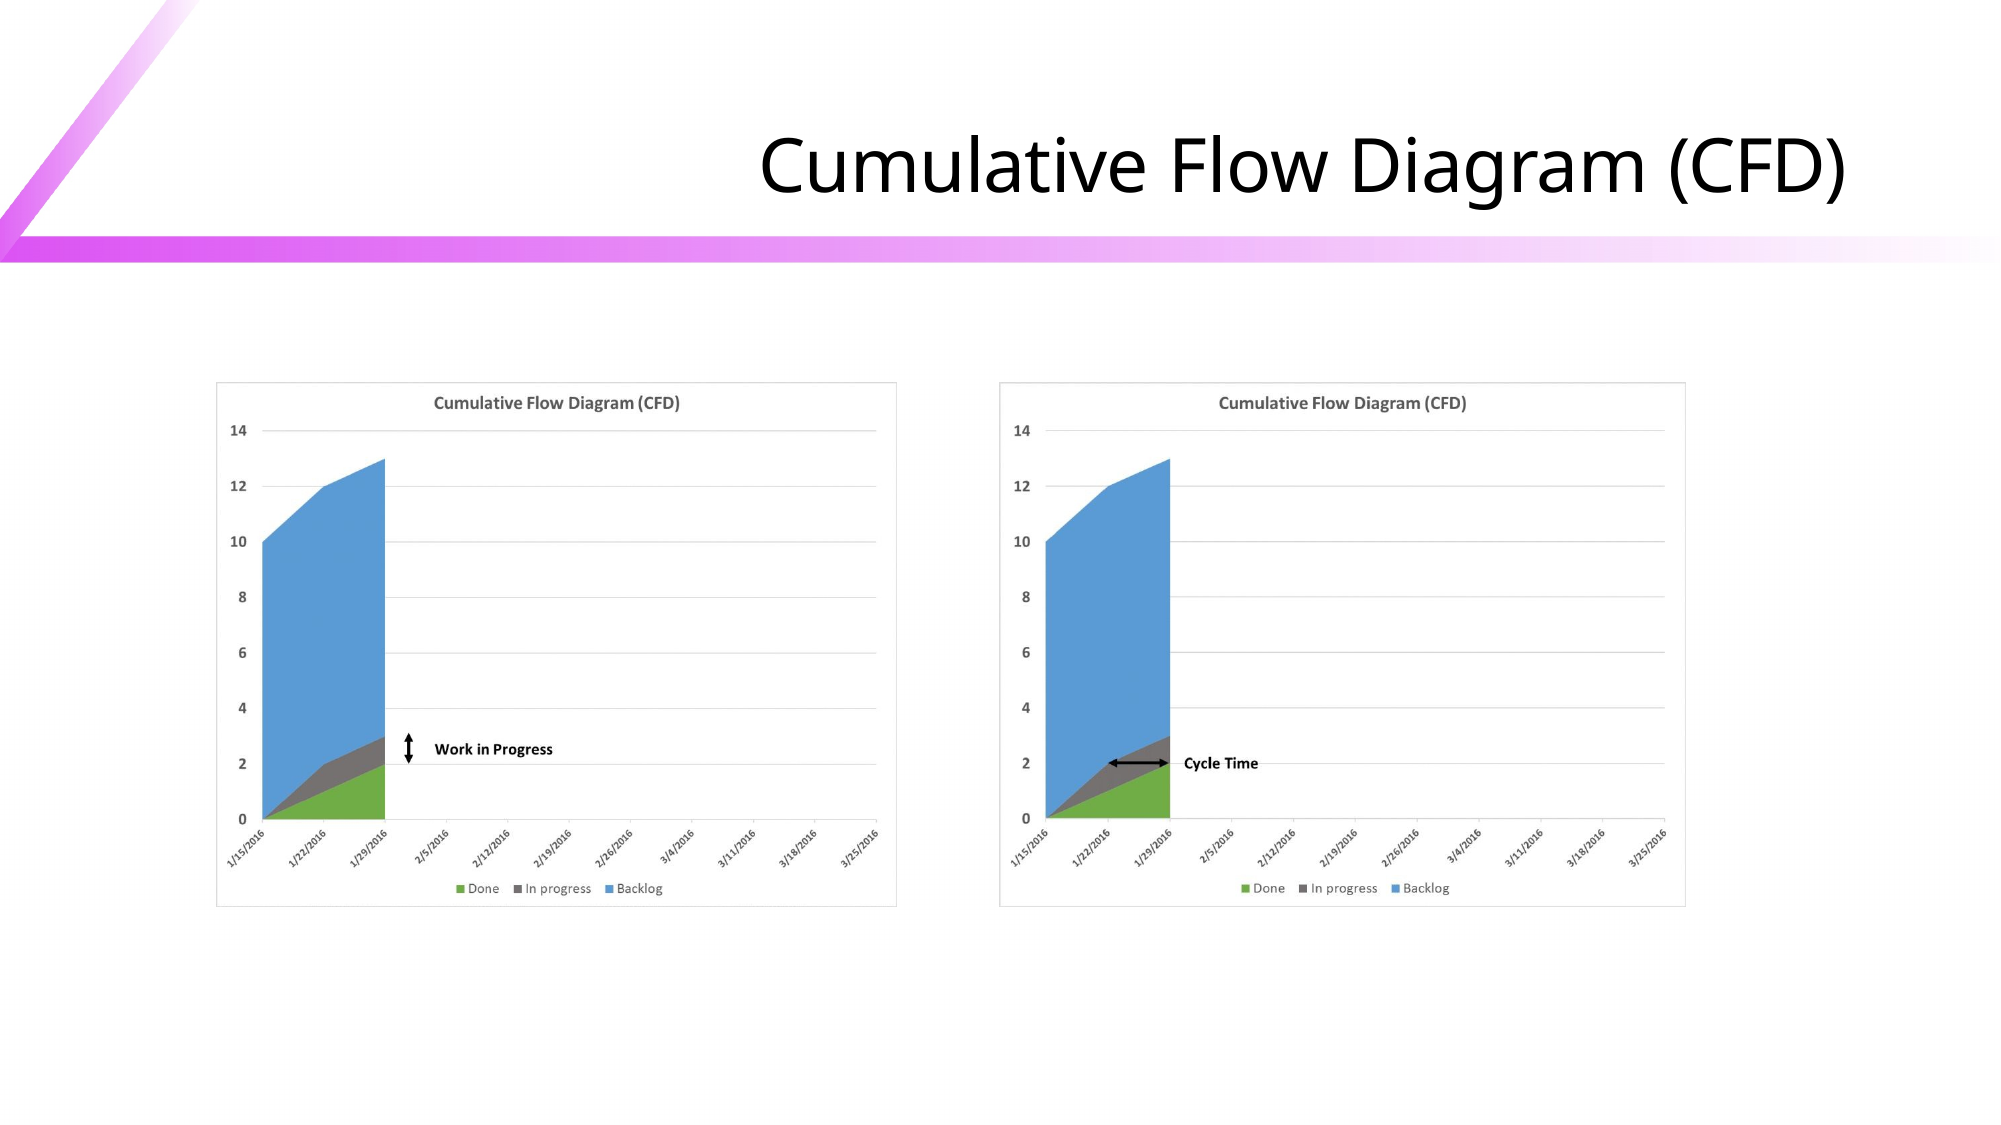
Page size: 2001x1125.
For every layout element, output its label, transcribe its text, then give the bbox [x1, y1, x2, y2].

title Cumulative Flow Diagram (CFD) [137, 59, 1863, 278]
picture [0, 0, 2000, 1125]
